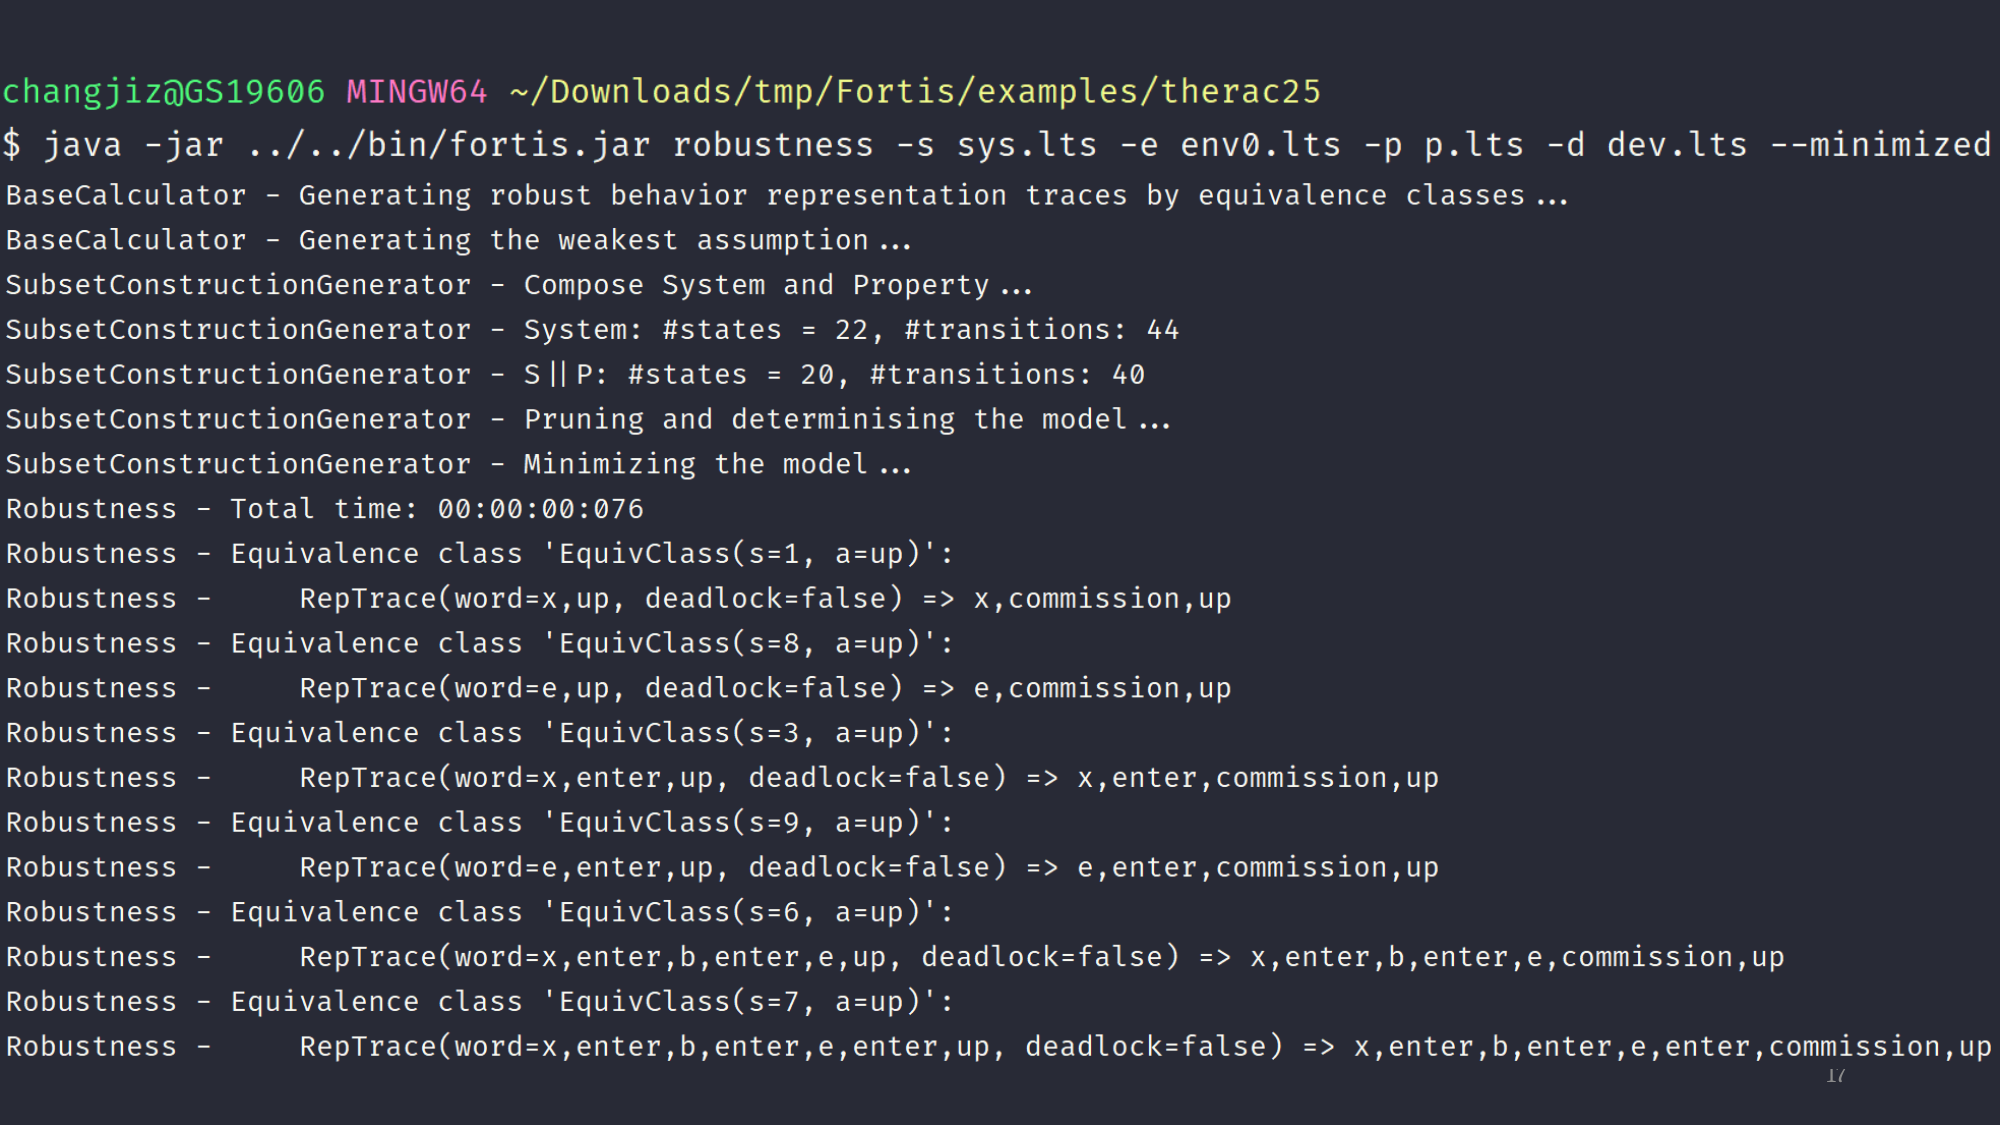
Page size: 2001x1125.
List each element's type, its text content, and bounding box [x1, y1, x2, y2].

picture [0, 70, 2000, 1069]
slide_number 17 [1412, 1069, 1863, 1103]
